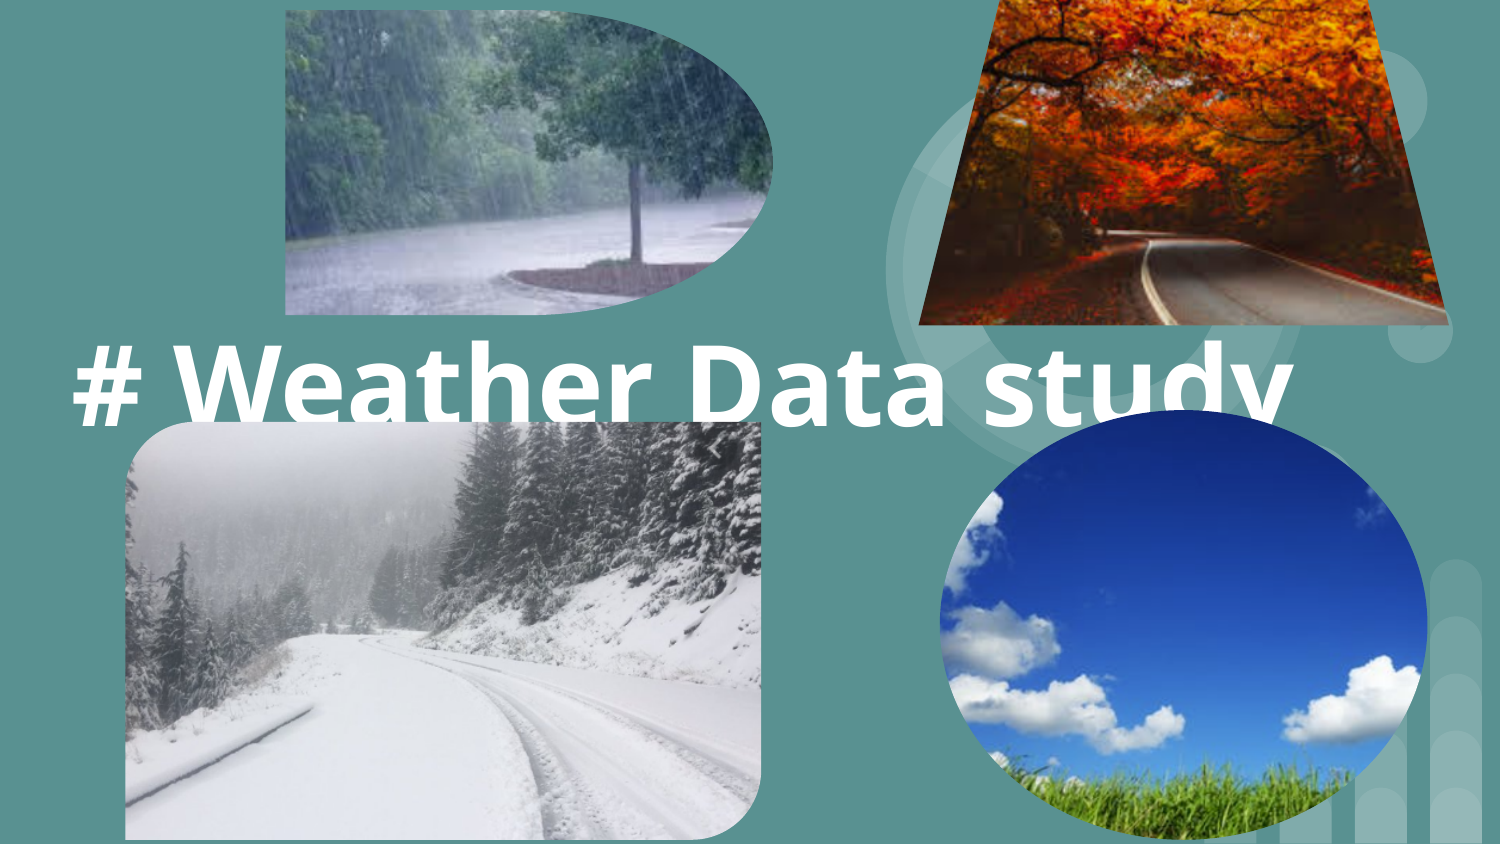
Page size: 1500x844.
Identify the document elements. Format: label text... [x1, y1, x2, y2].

title # Weather Data study [56, 264, 1422, 479]
picture [124, 421, 762, 841]
picture [939, 409, 1428, 840]
picture [285, 9, 774, 316]
picture [918, 0, 1450, 326]
